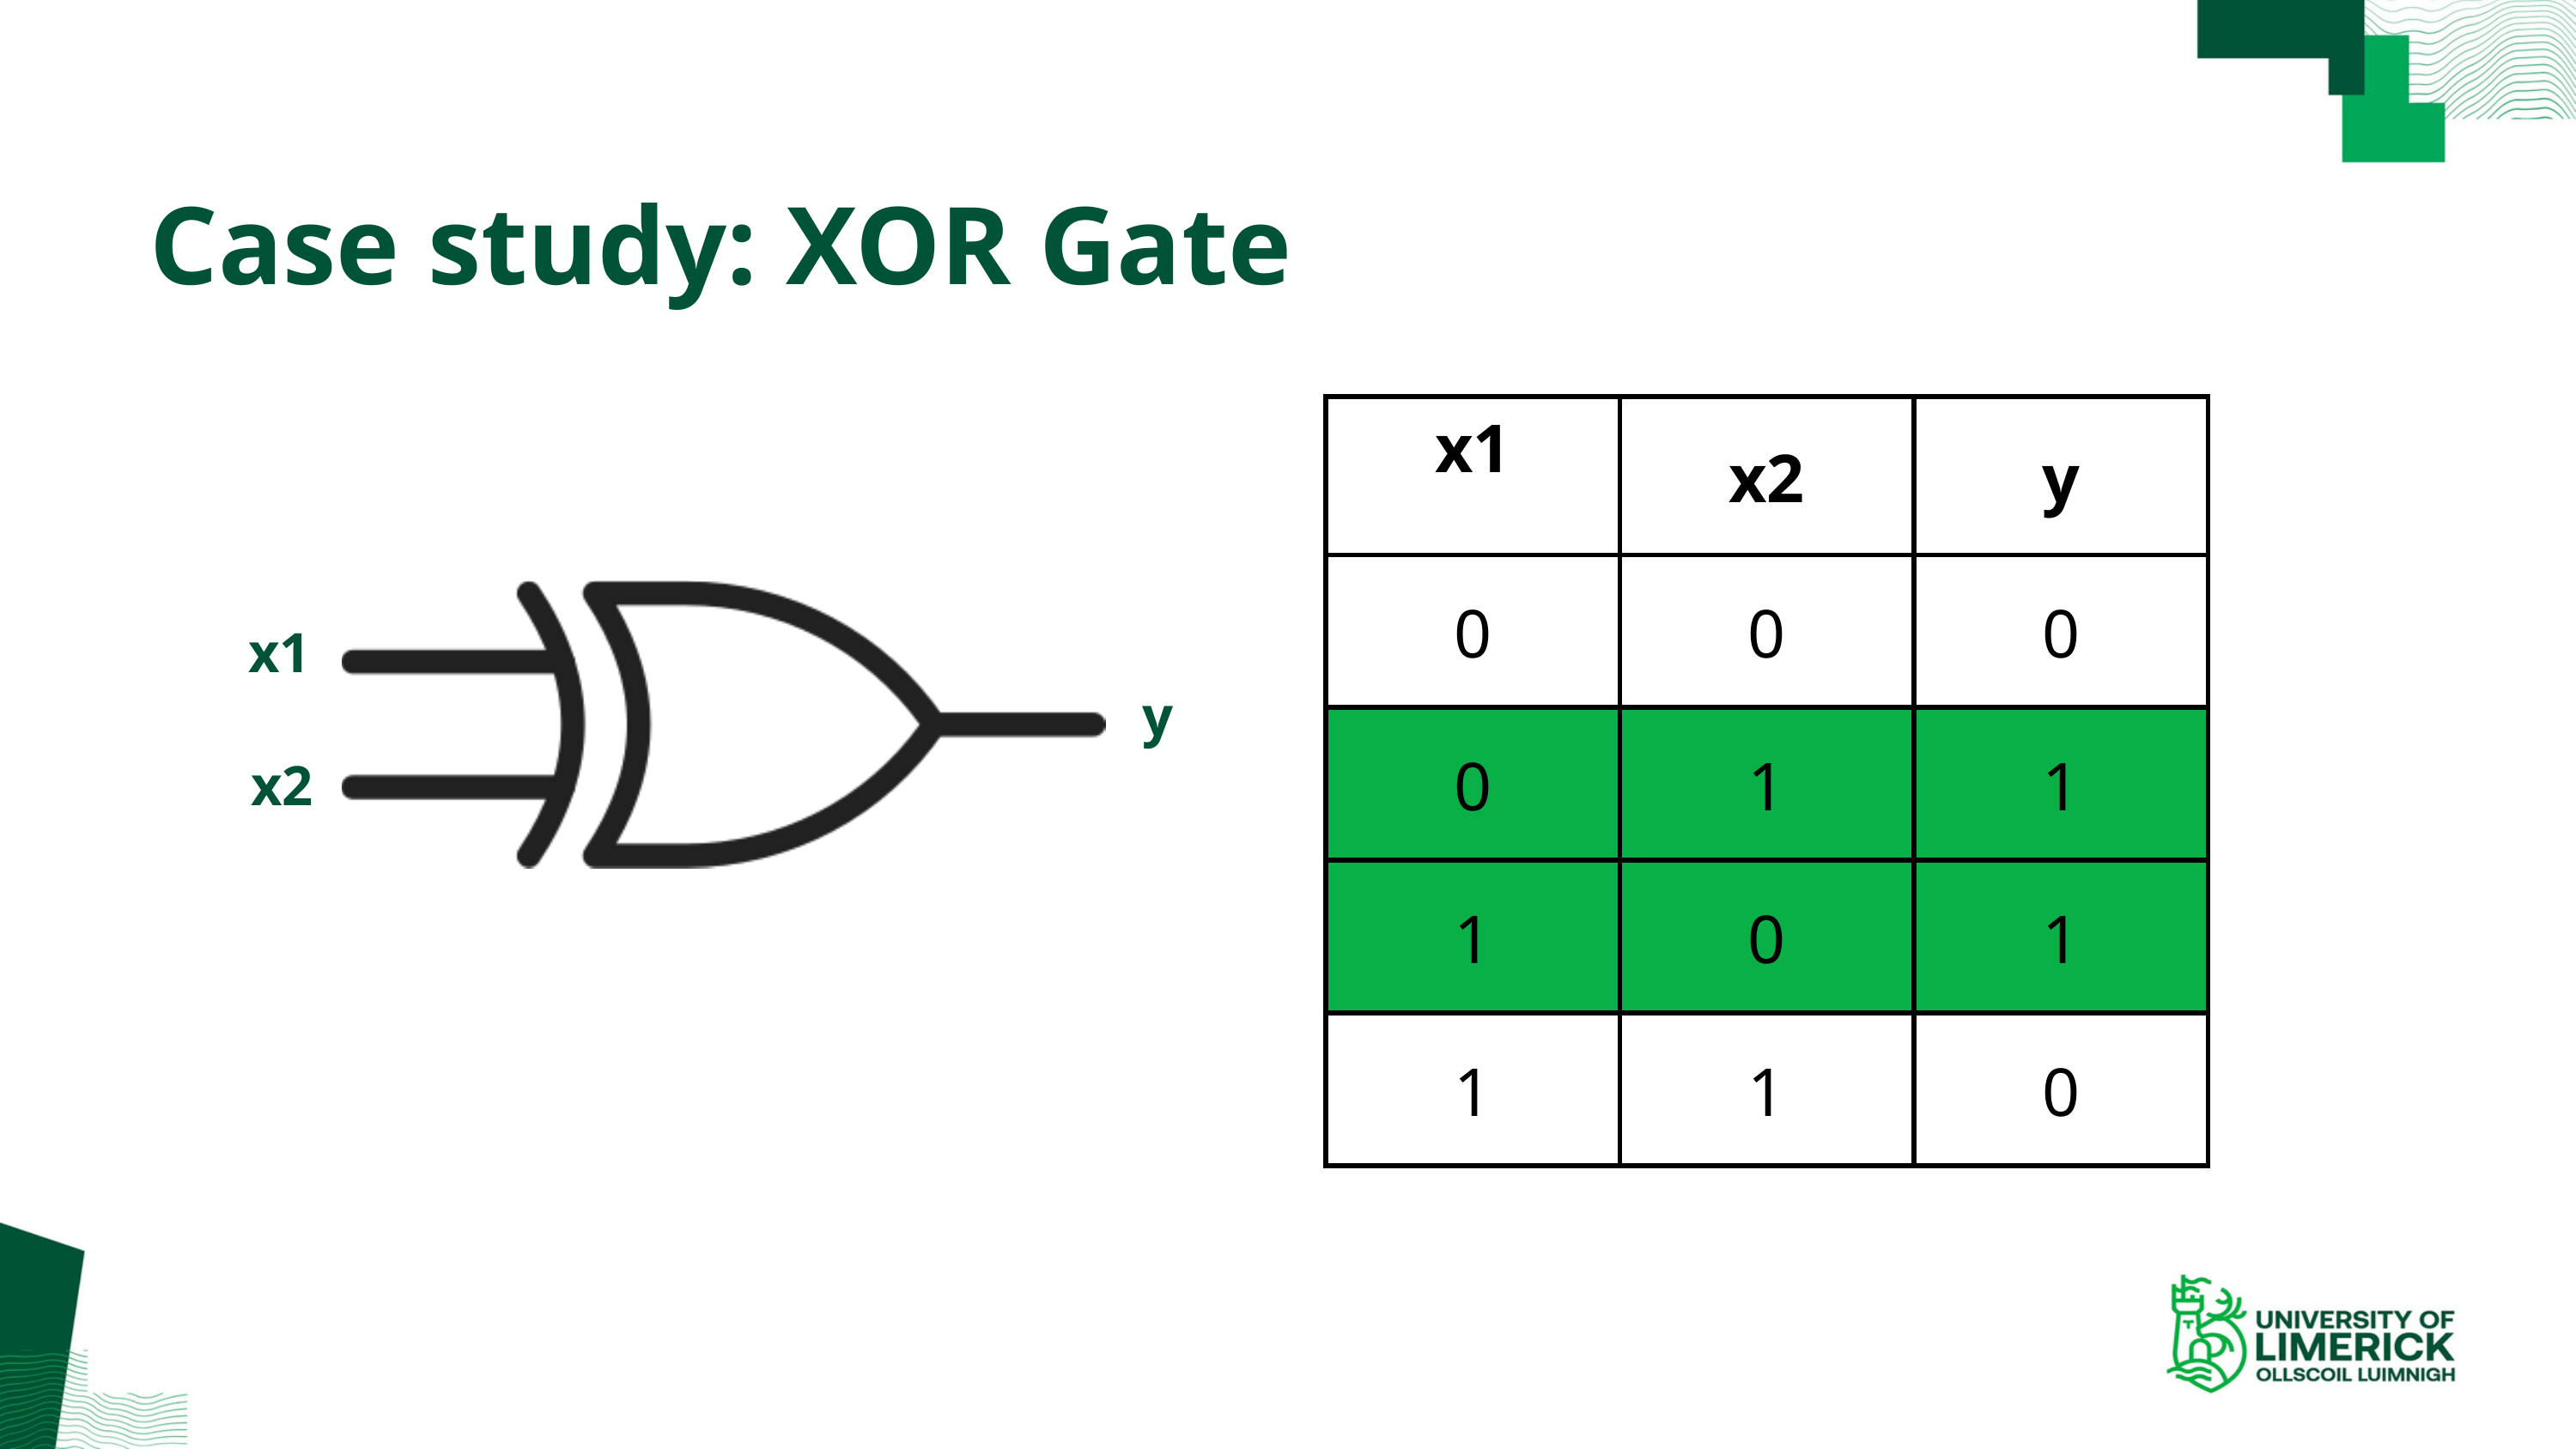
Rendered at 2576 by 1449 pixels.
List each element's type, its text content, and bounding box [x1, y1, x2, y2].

text_box [0, 0, 2576, 1449]
table_cell 1 [1622, 710, 1911, 858]
table_header y [1917, 399, 2206, 553]
table_cell 1 [1328, 863, 1618, 1010]
table_header x1 [1328, 399, 1618, 553]
table_cell 0 [1622, 557, 1911, 705]
table_cell 0 [1622, 863, 1911, 1010]
table_cell 0 [1917, 557, 2206, 705]
text_box x1 [200, 607, 342, 684]
table_cell 1 [1328, 1016, 1618, 1163]
text_box y [1106, 670, 1236, 748]
text_box [342, 580, 1106, 869]
table_cell 0 [1328, 710, 1618, 858]
table_cell 0 [1328, 557, 1618, 705]
text_box x2 [203, 740, 342, 817]
table_header x2 [1622, 399, 1911, 553]
table_cell 1 [1917, 863, 2206, 1010]
table_cell 0 [1917, 1016, 2206, 1163]
text_box Case study: XOR Gate [149, 190, 2346, 306]
table_cell 1 [1622, 1016, 1911, 1163]
table_cell 1 [1917, 710, 2206, 858]
